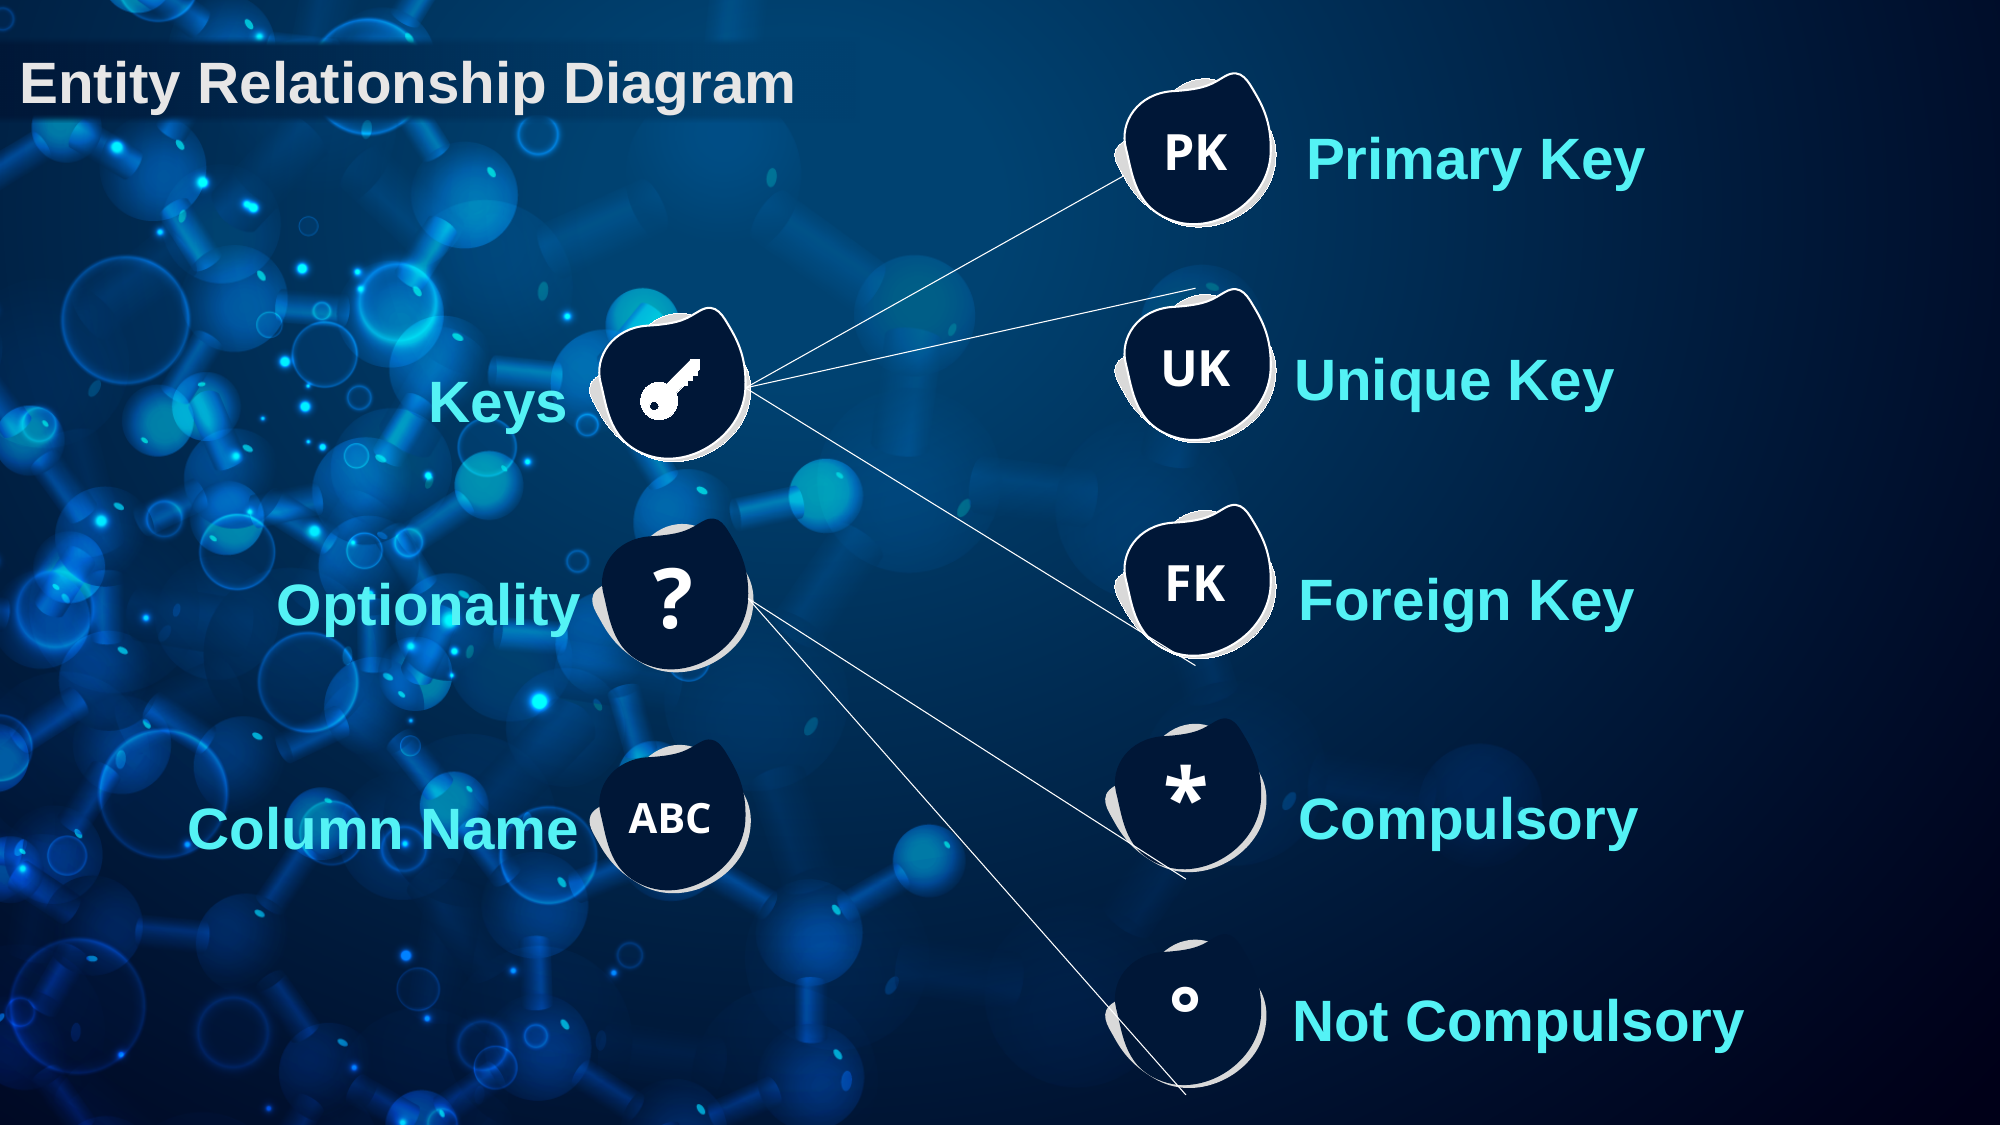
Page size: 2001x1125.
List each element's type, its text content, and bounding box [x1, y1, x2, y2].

text_box Foreign Key [1285, 555, 1651, 640]
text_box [390, 66, 1285, 674]
text_box Unique Key [1285, 334, 1630, 420]
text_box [170, 732, 759, 908]
picture [0, 0, 2000, 1125]
text_box Entity Relationship Diagram [0, 47, 852, 115]
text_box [584, 511, 1275, 1103]
text_box Not Compulsory [1277, 976, 1761, 1061]
text_box Compulsory [1284, 773, 1654, 859]
text_box Primary Key [1291, 114, 1662, 199]
text_box Optionality [262, 560, 390, 645]
